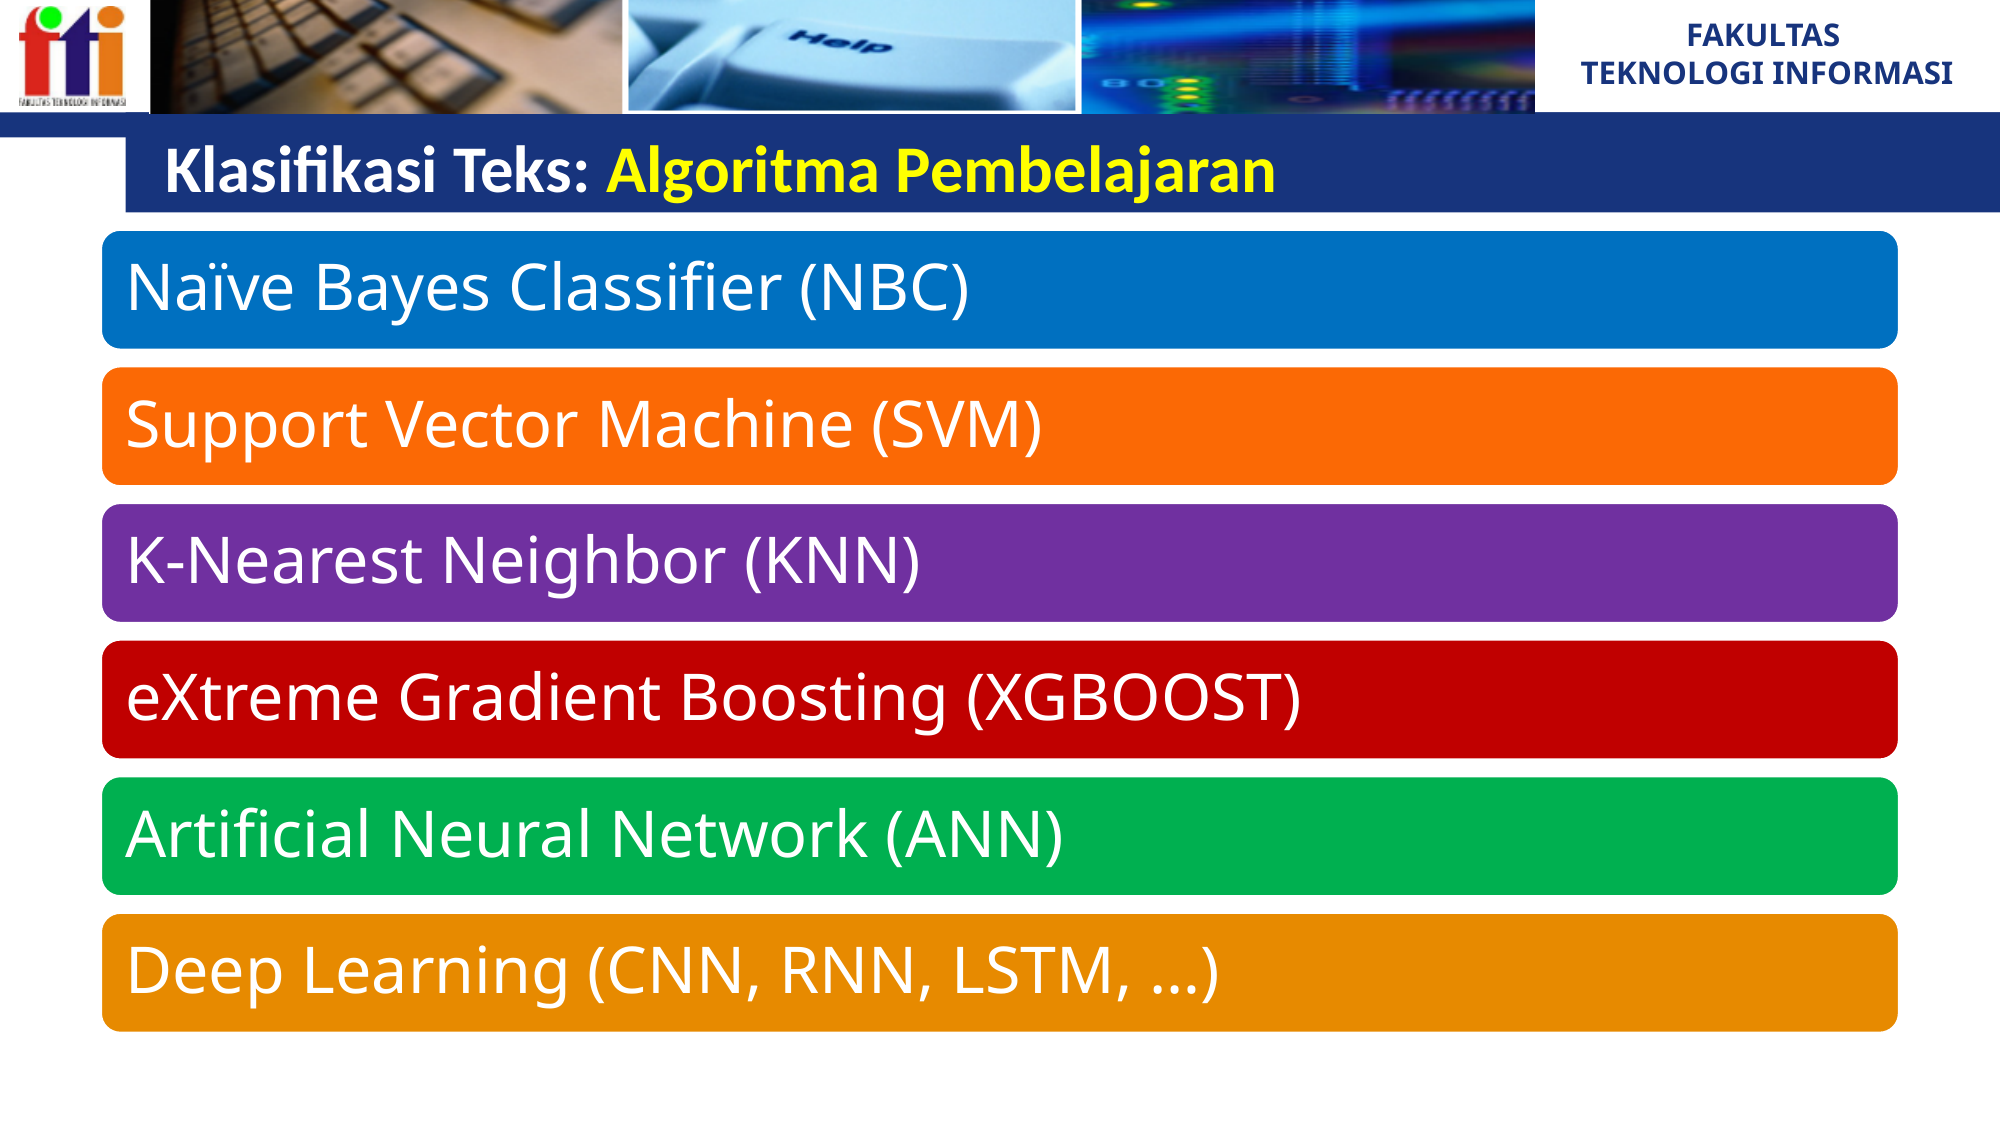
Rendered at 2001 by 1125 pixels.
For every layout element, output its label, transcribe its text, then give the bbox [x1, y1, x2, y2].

picture [19, 6, 126, 106]
title Klasifikasi Teks: Algoritma Pembelajaran [149, 119, 1934, 213]
picture [149, 0, 1535, 114]
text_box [99, 228, 1901, 1034]
